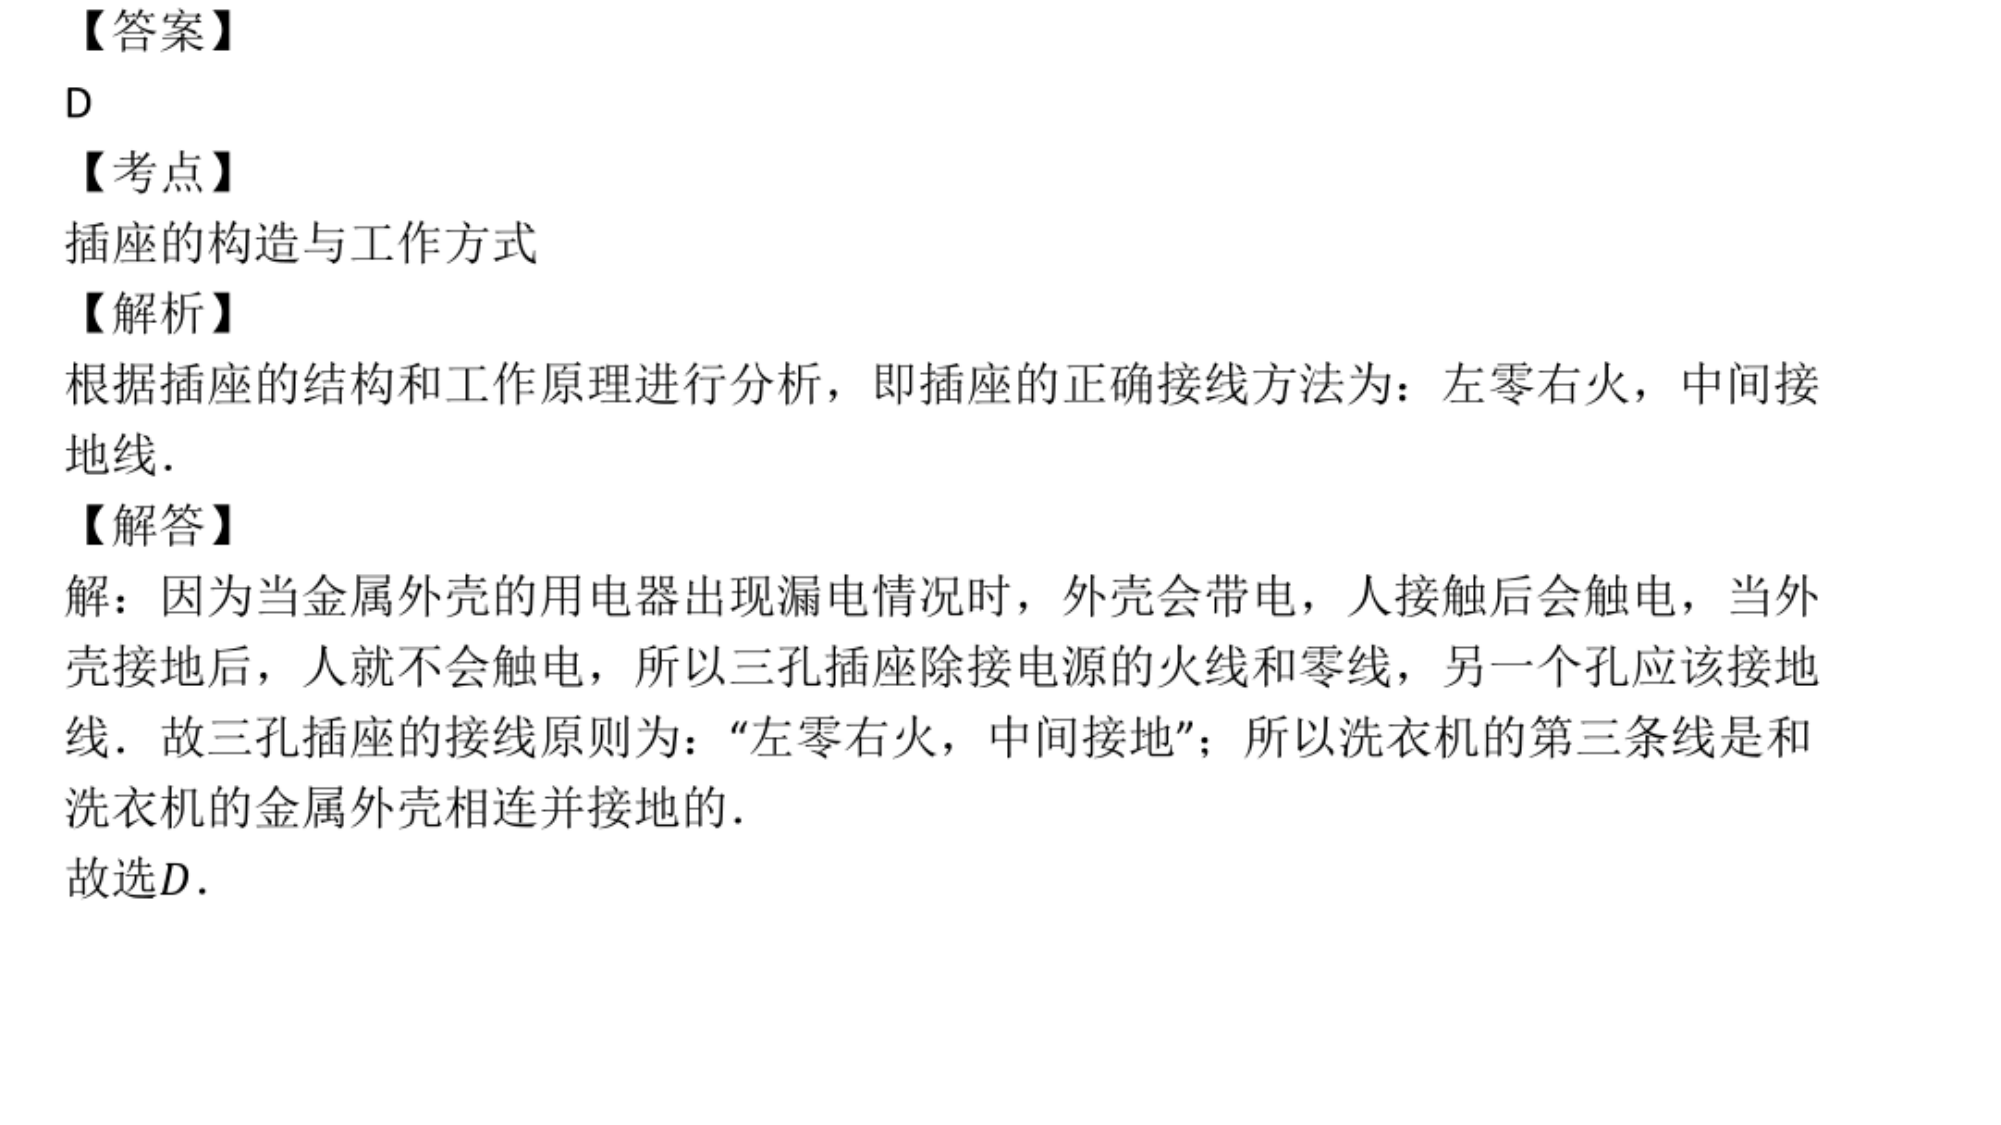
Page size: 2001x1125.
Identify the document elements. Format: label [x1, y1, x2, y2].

picture [0, 0, 1853, 910]
